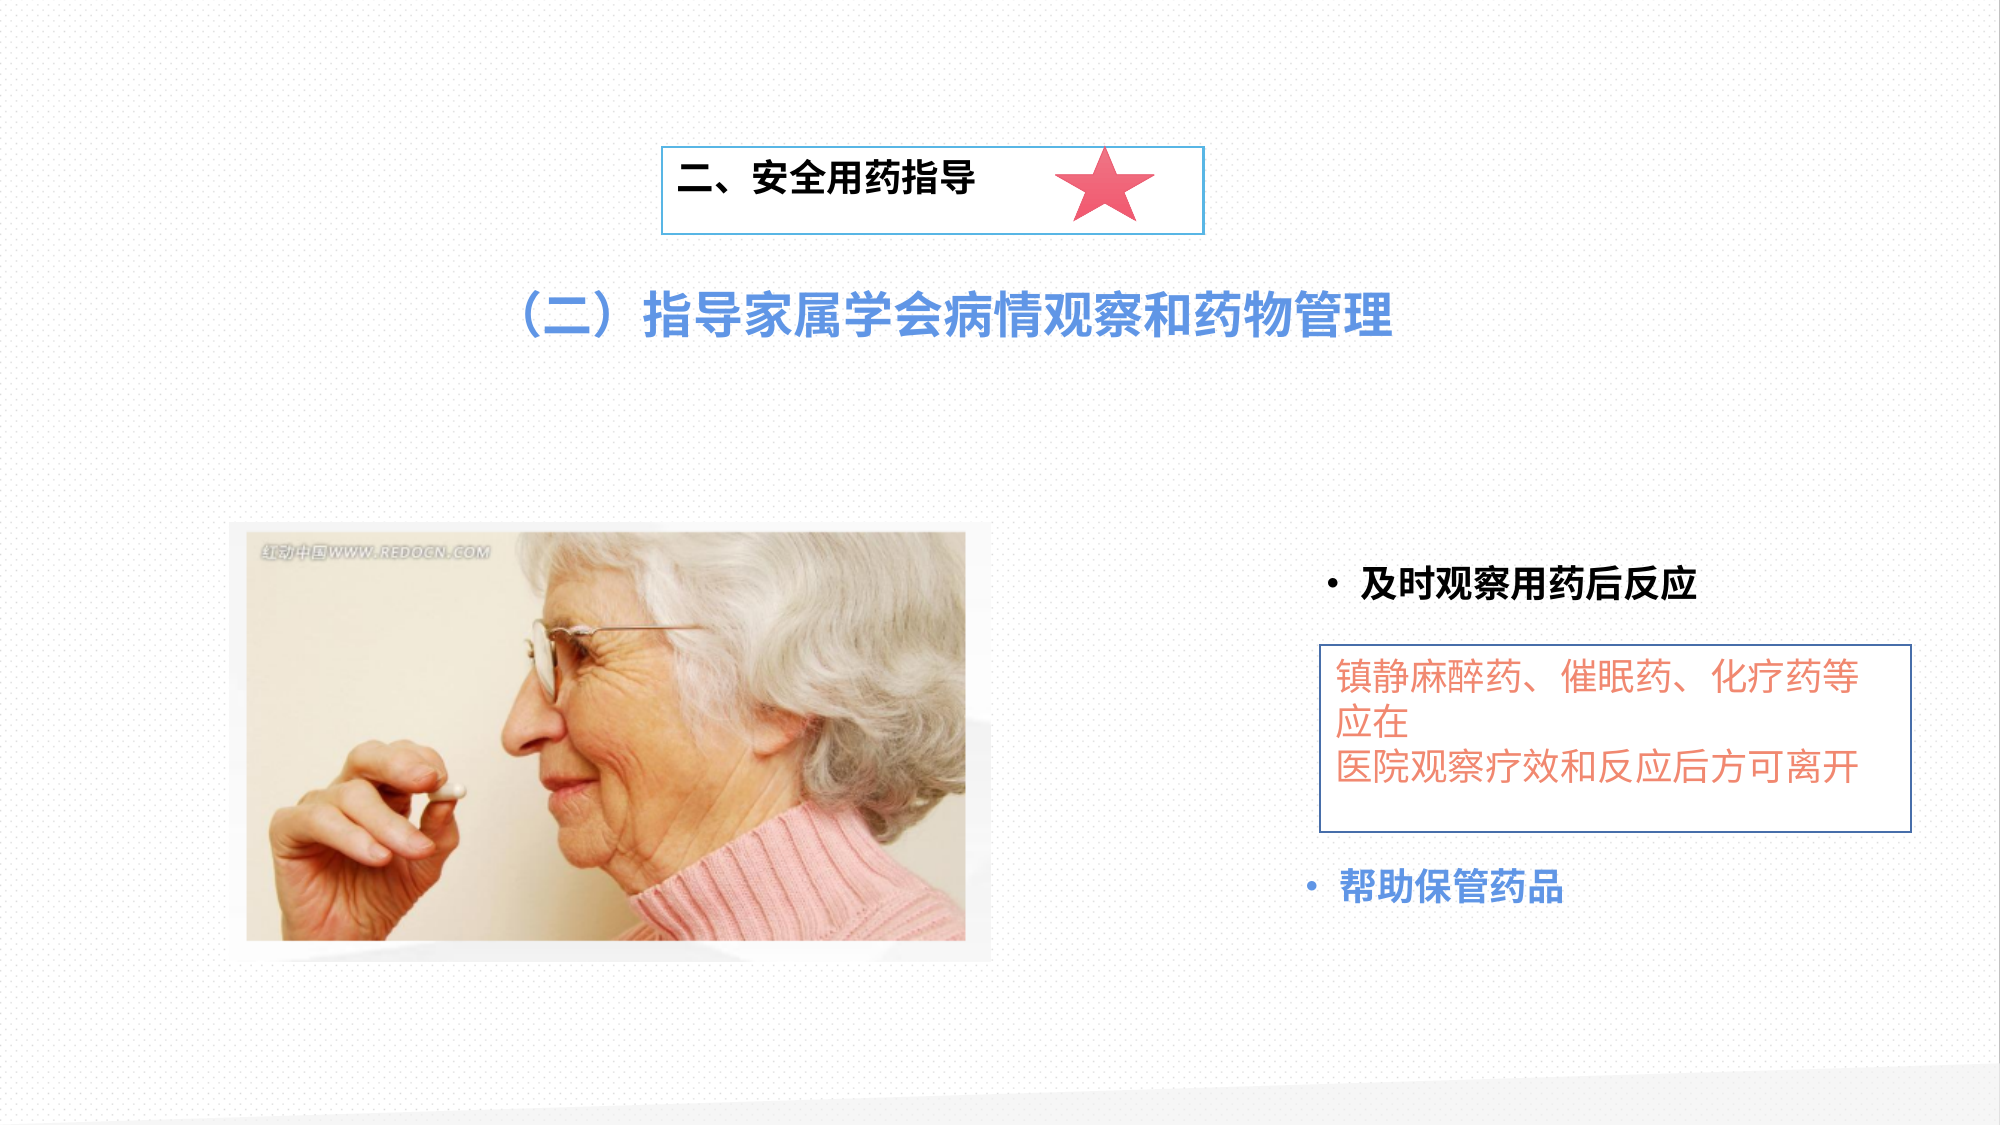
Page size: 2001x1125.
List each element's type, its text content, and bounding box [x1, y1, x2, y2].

text_box [1055, 145, 1155, 222]
text_box •及时观察用药后反应 [1299, 552, 1967, 646]
text_box 二、安全用药指导 [661, 146, 1205, 235]
text_box 镇静麻醉药、催眠药、化疗药等应在 医院观察疗效和反应后方可离开 [1319, 644, 1912, 833]
text_box •帮助保管药品 [1203, 855, 1923, 961]
picture [0, 0, 2001, 1125]
text_box （二）指导家属学会病情观察和药物管理 [478, 276, 1480, 375]
